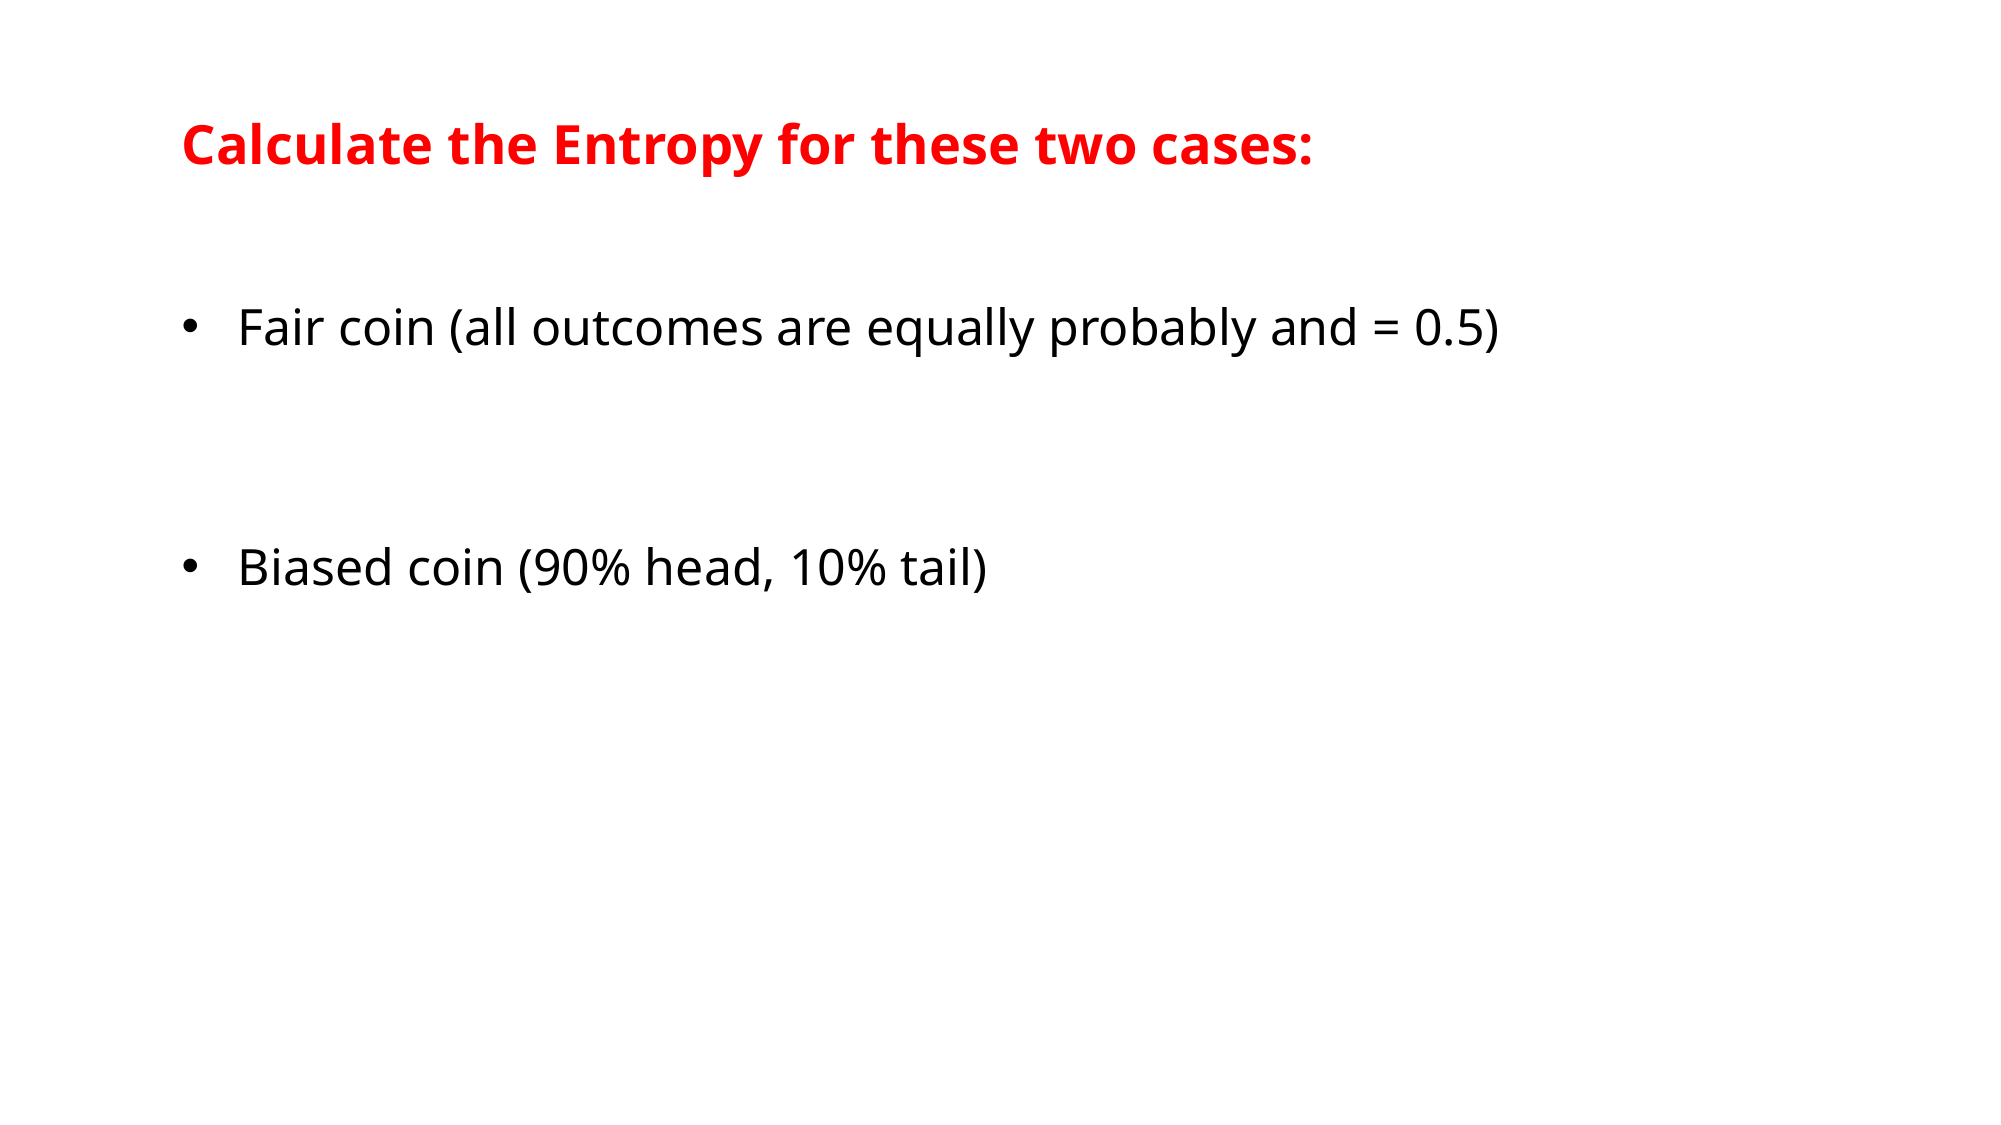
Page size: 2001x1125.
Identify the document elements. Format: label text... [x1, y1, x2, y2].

text_box Calculate the Entropy for these two cases: Fair coin (all outcomes are equally probably and = 0.5) Biased coin (90% head, 10% tail) [166, 103, 1516, 604]
